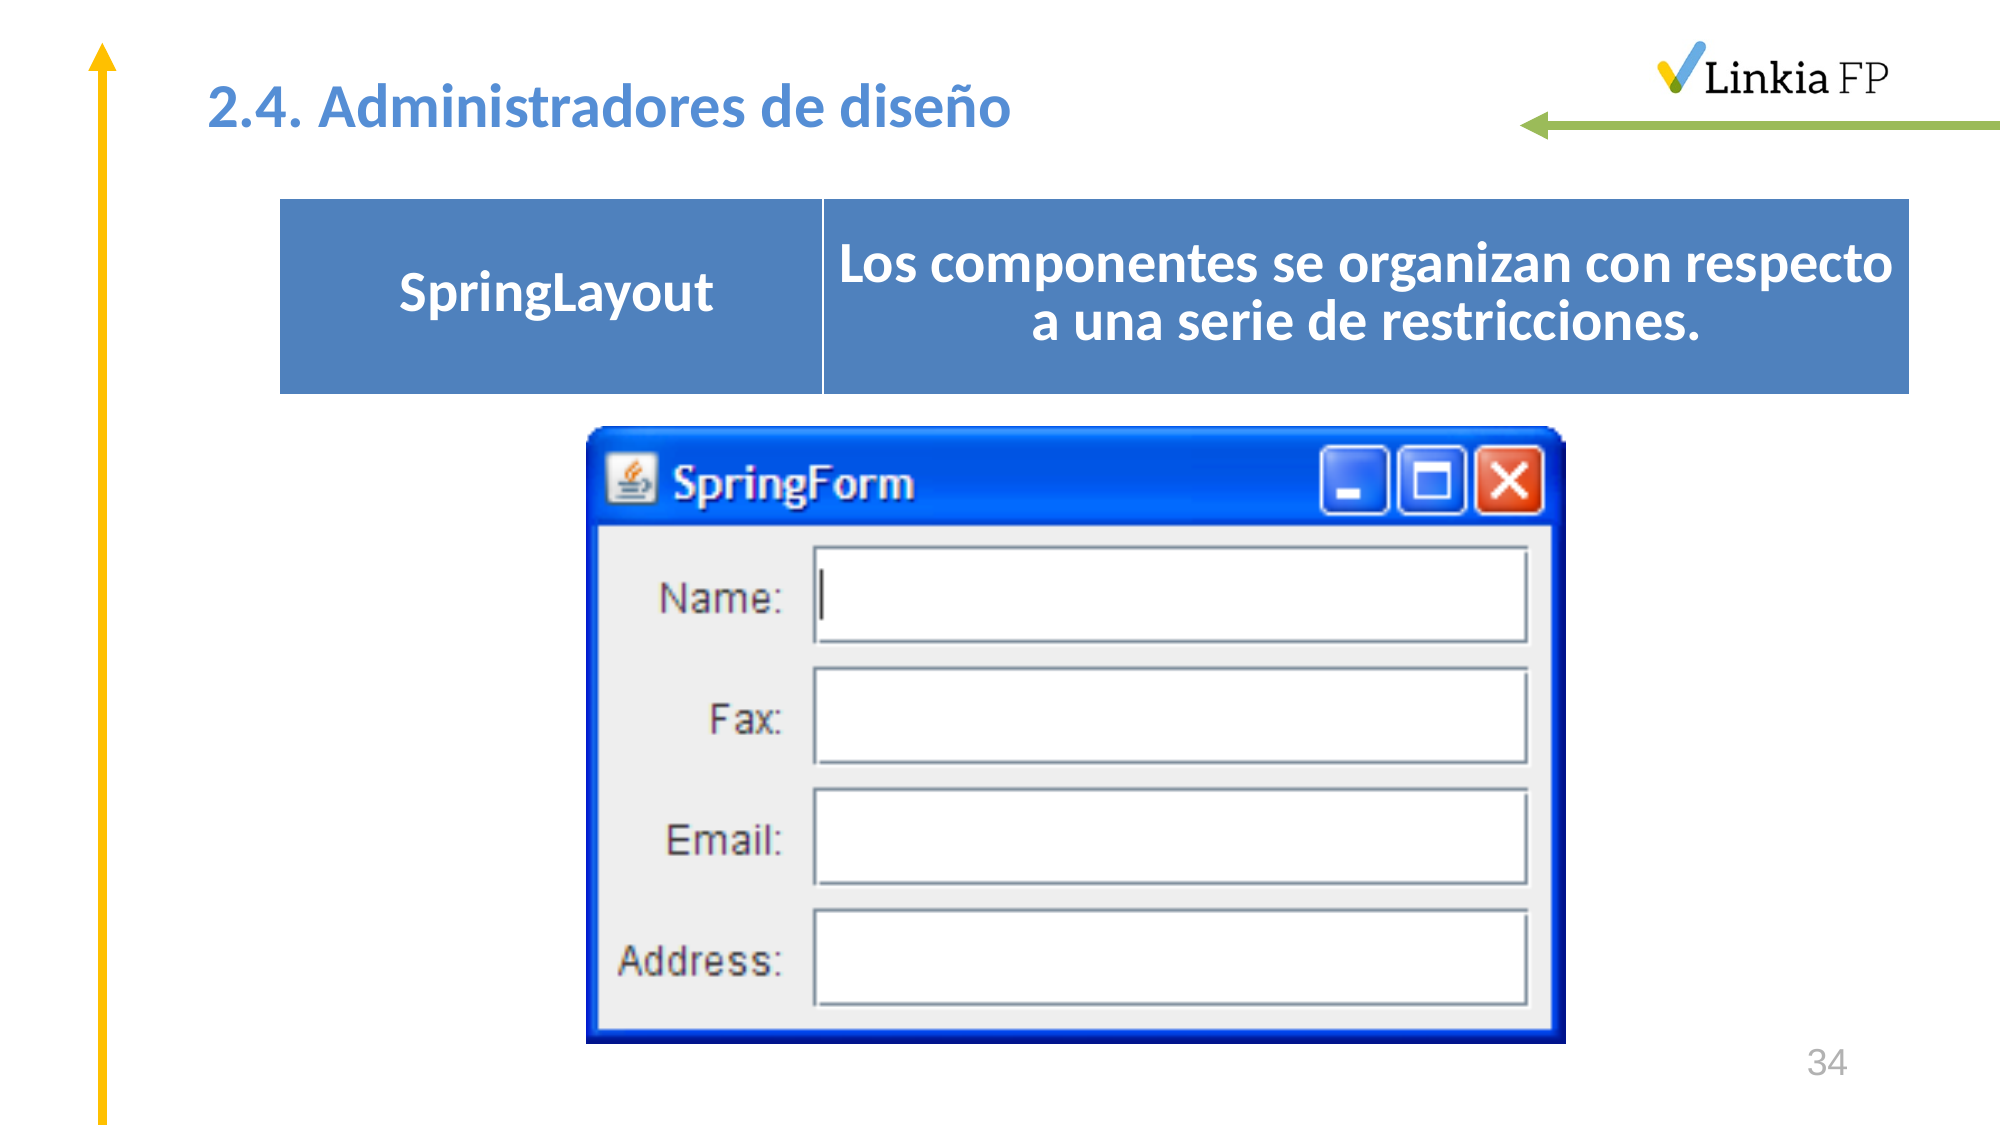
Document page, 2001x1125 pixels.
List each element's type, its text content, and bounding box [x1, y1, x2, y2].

slide_number 34 [1413, 1030, 1864, 1091]
title 2.4. Administradores de diseño [192, 38, 2000, 167]
table_header SpringLayout [280, 199, 822, 394]
table_header Los componentes se organizan con respecto a una serie de restricciones. [824, 199, 1909, 394]
picture [586, 426, 1566, 1044]
